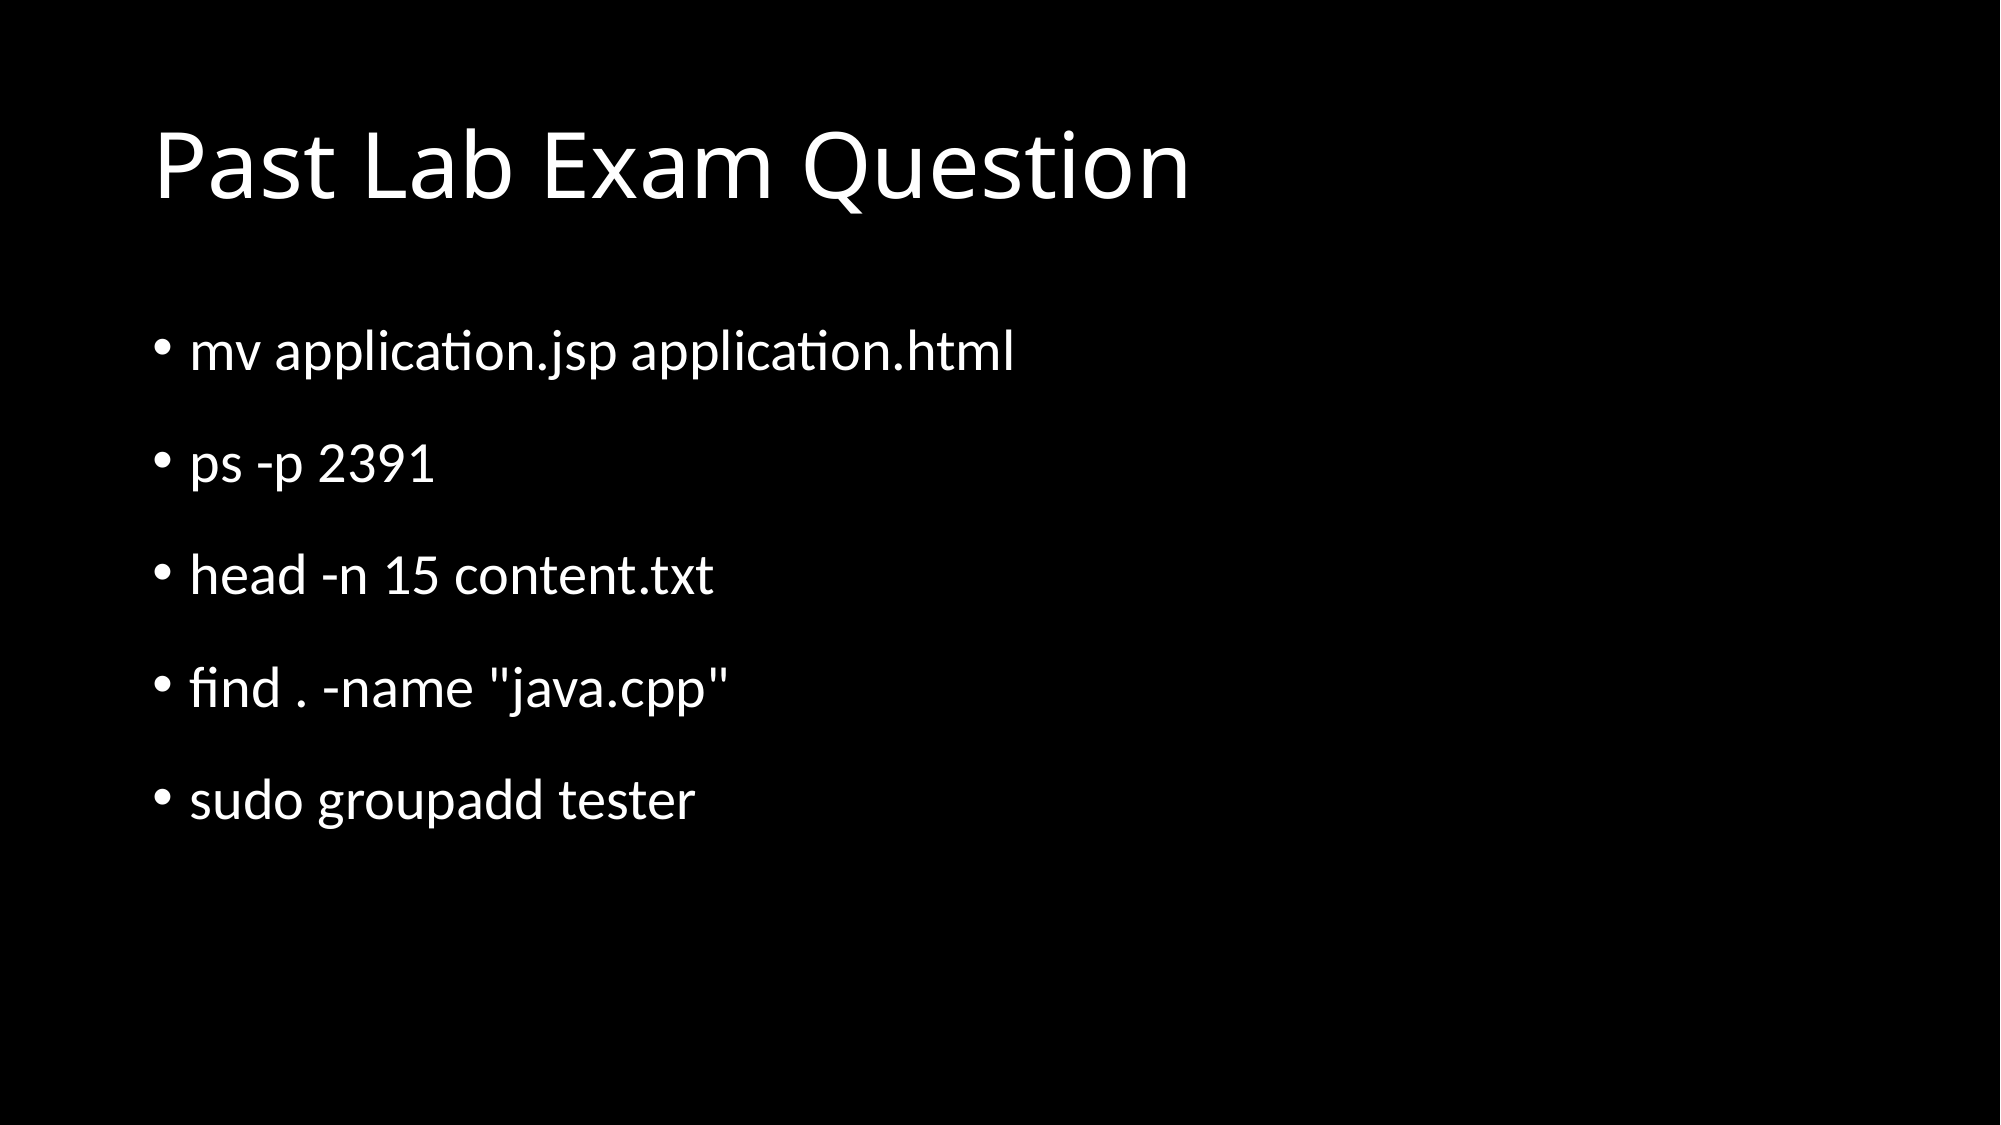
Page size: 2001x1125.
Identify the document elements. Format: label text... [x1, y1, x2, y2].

list mv application.jsp application.html ps -p 2391 head -n 15 content.txt find . -name "java.cpp" sudo groupadd tester [137, 299, 1863, 1014]
title Past Lab Exam Question [137, 59, 1863, 278]
